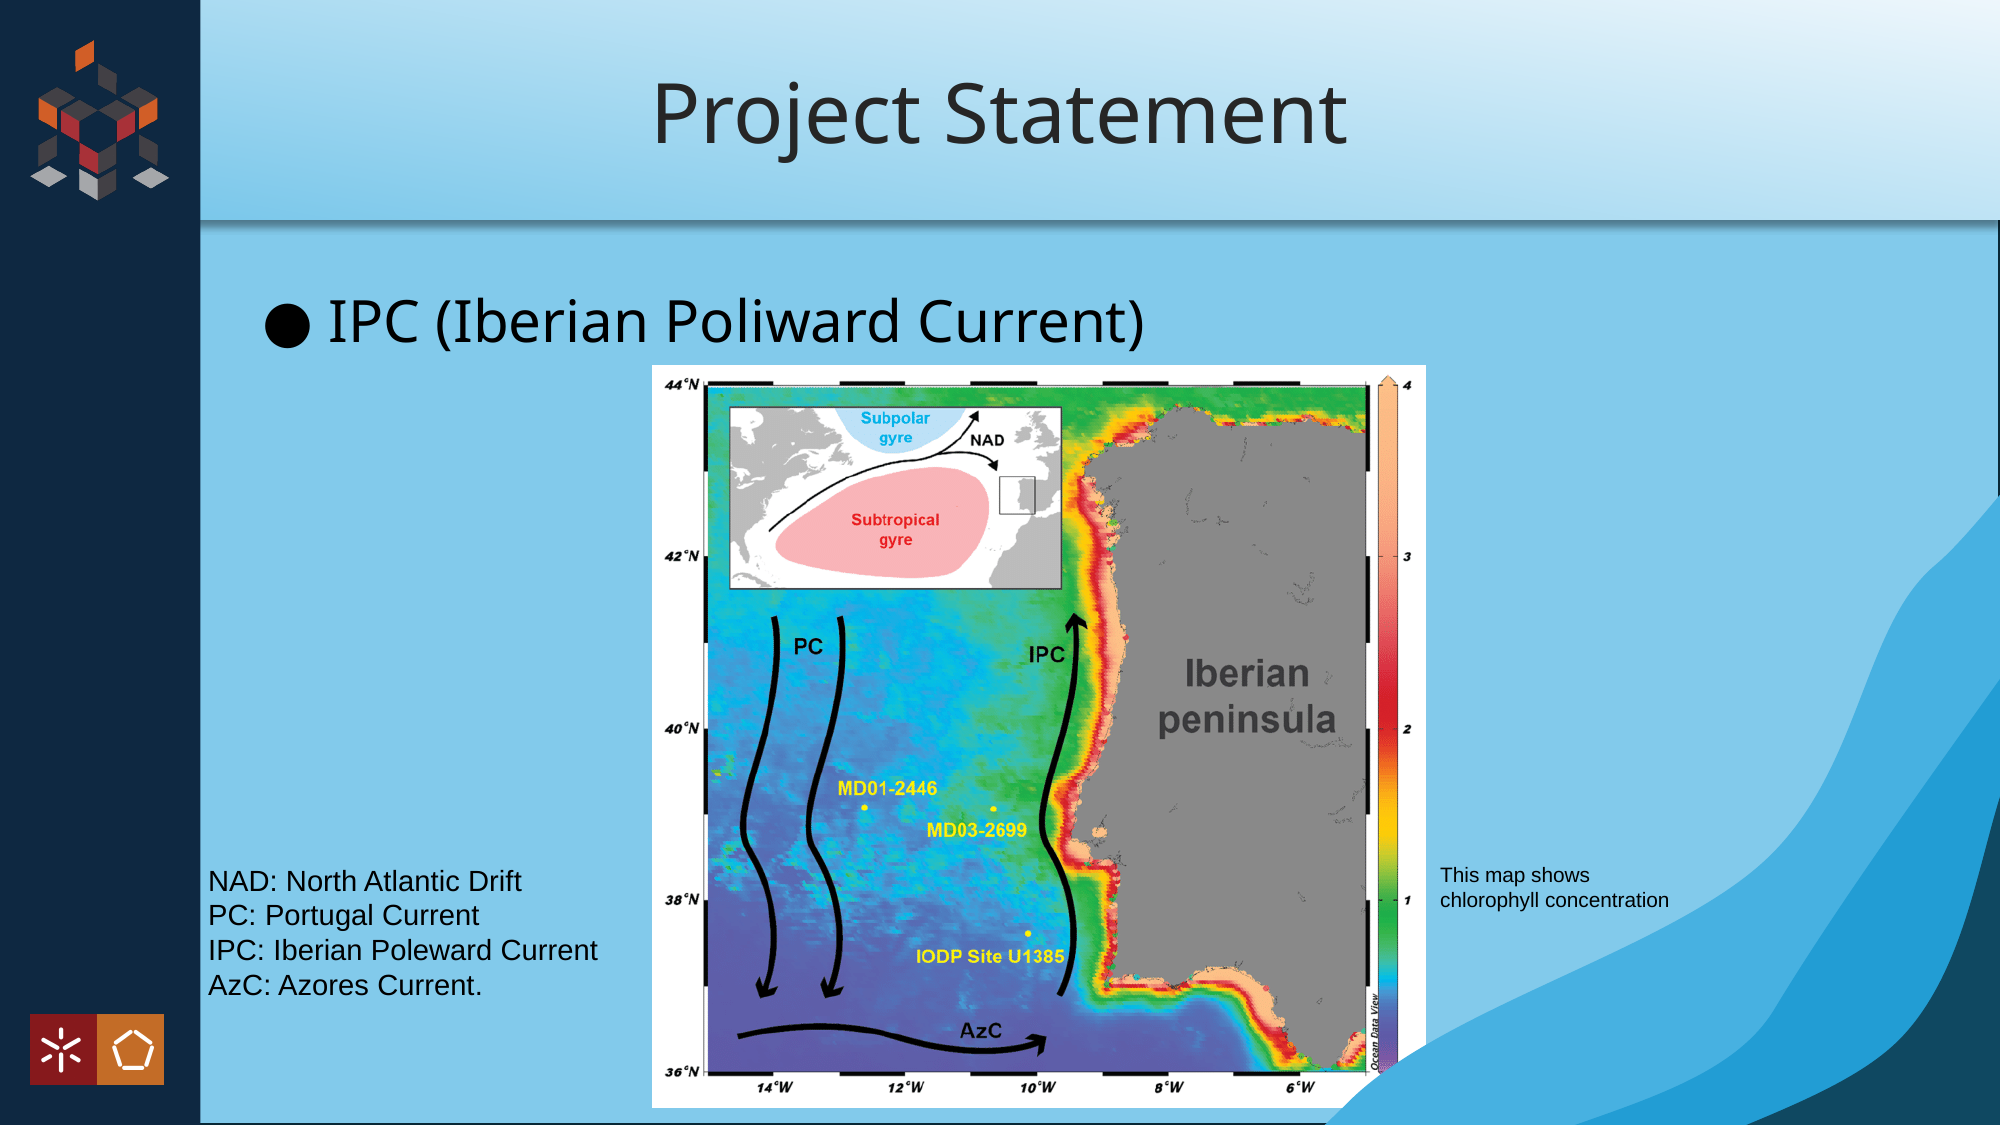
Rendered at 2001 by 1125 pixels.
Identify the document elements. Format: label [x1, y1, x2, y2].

text_box [991, 355, 2000, 1125]
text_box [30, 39, 177, 1085]
text_box [0, 0, 2000, 1125]
picture [652, 364, 991, 1108]
